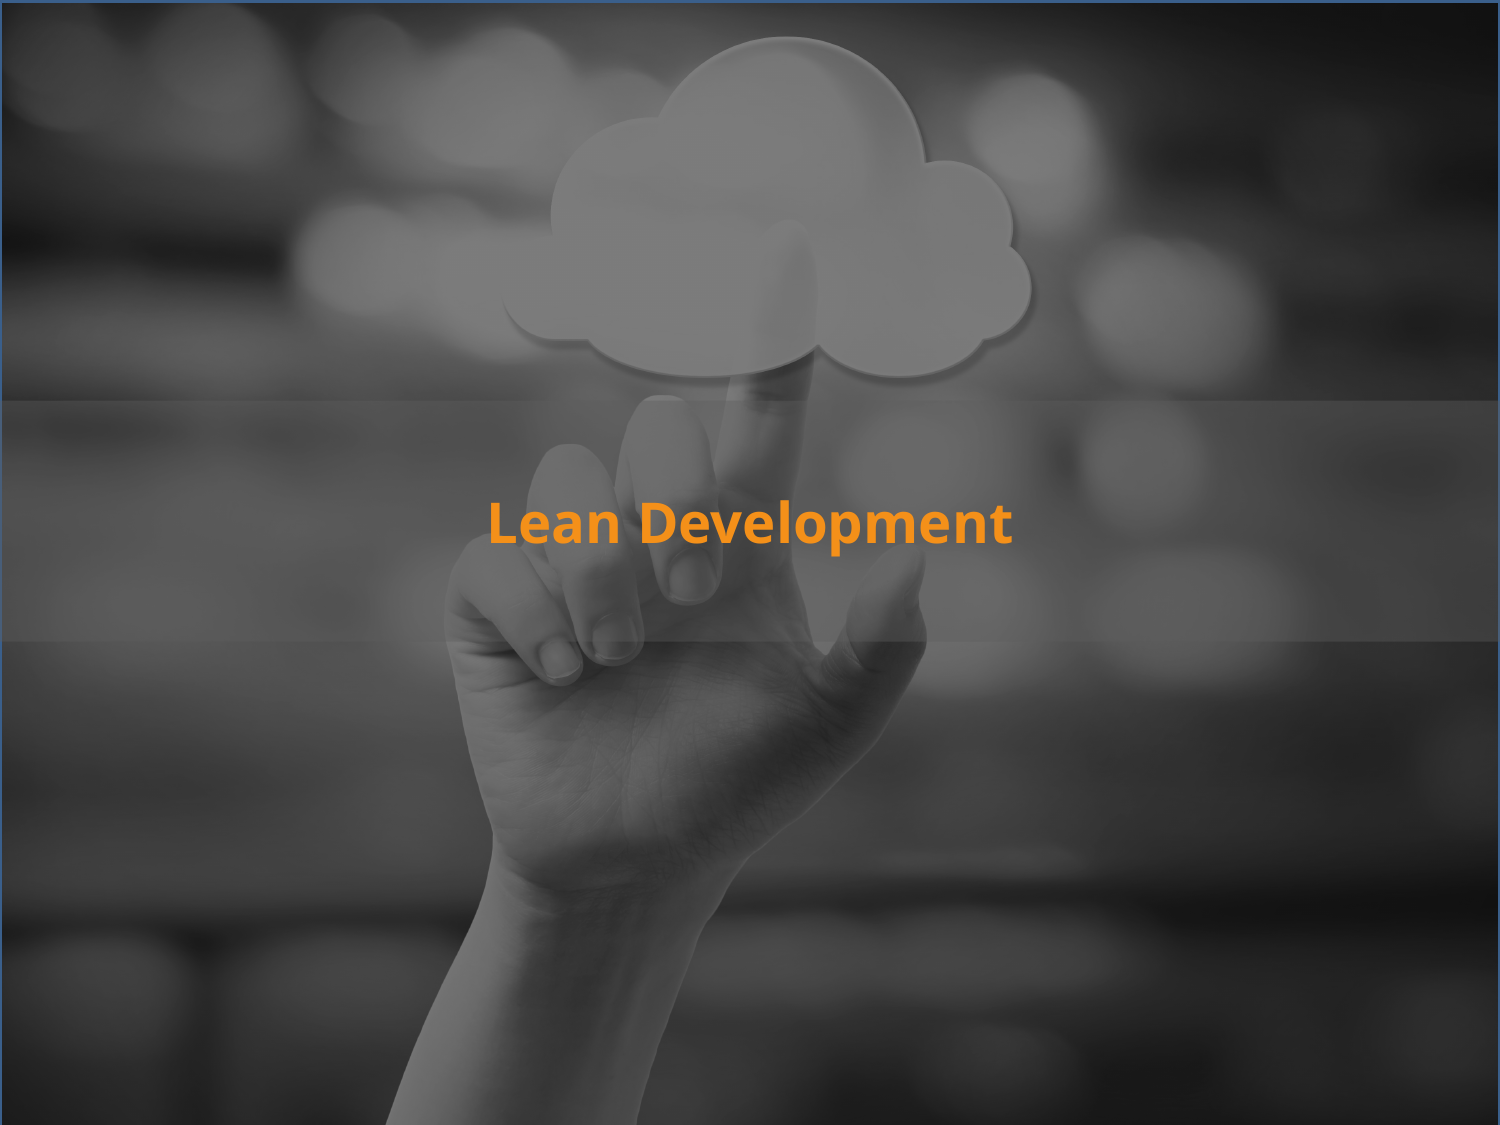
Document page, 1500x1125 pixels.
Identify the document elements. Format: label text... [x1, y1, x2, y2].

title Lean Development [0, 400, 1500, 642]
